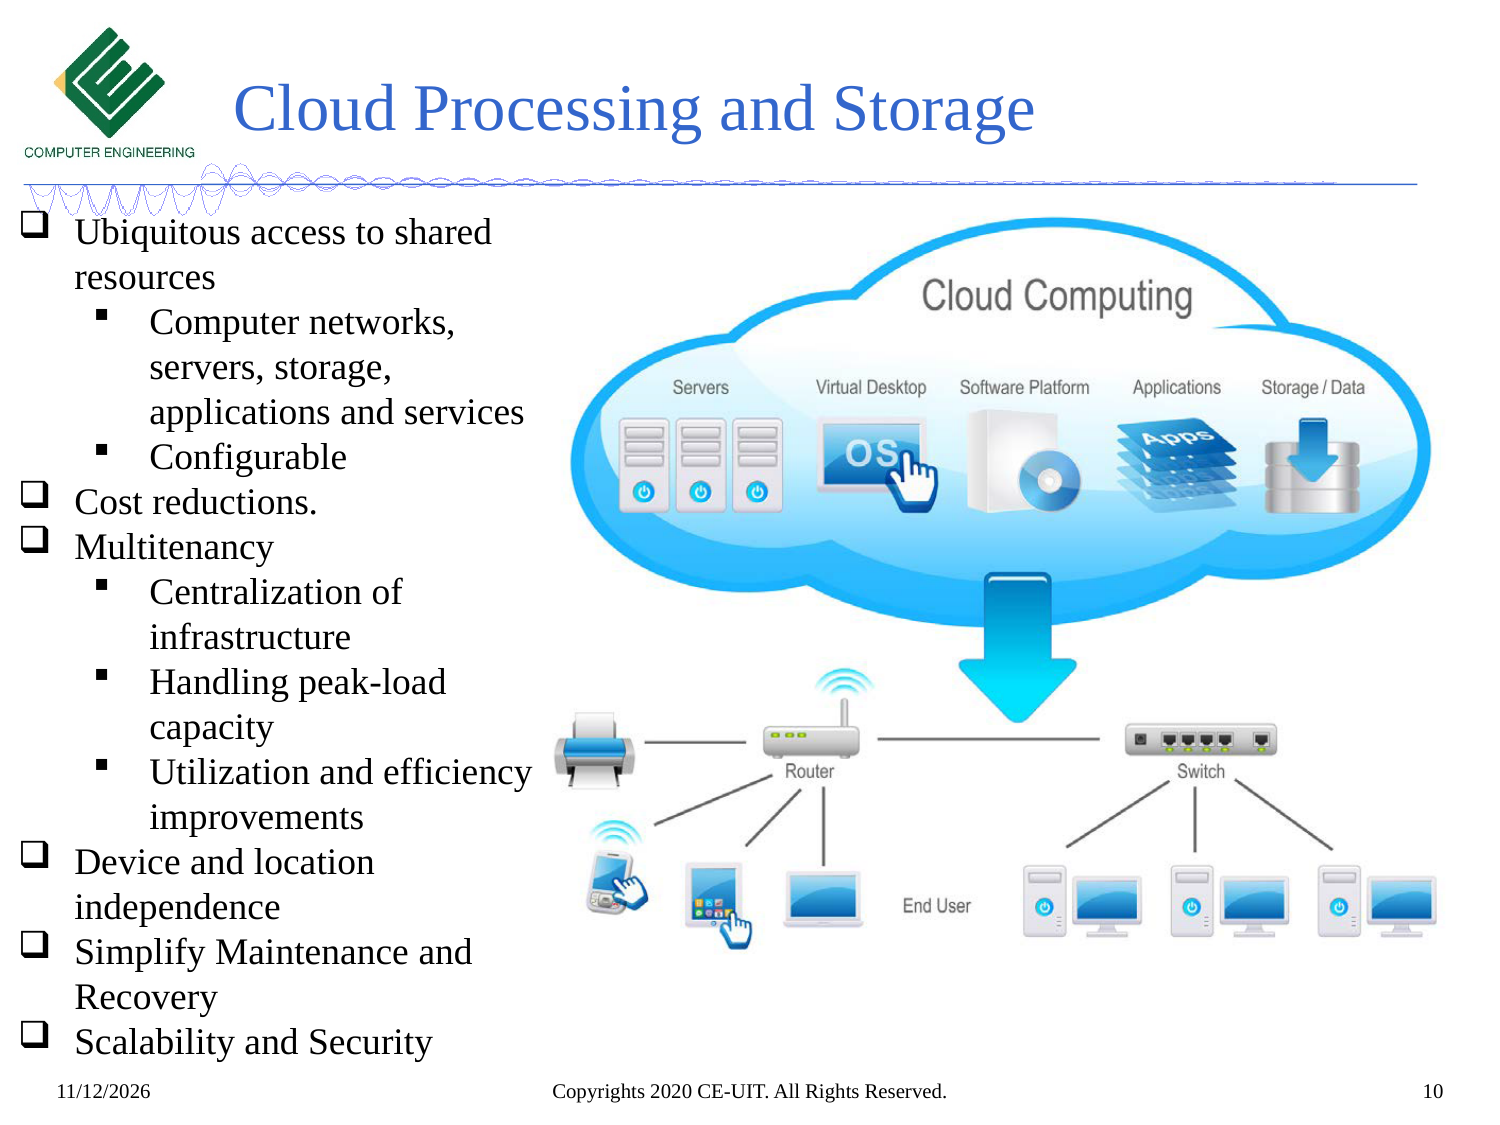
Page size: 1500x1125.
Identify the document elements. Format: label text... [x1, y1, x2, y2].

picture [17, 0, 201, 184]
footer Copyrights 2020 CE-UIT. All Rights Reserved. [288, 1070, 1170, 1118]
slide_number 10 [1170, 1070, 1459, 1118]
text_box Ubiquitous access to shared resources Computer networks, servers, storage, applications and services Configurable Cost reductions. Multitenancy Centralization of infrastructure Handling peak-load capacity Utilization and efficiency improvements Device and location independence Simplify Maintenance and Recovery Scalability and Security [3, 199, 575, 1070]
picture [527, 199, 1475, 955]
title Cloud Processing and Storage [218, 46, 1426, 162]
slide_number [41, 1070, 288, 1118]
